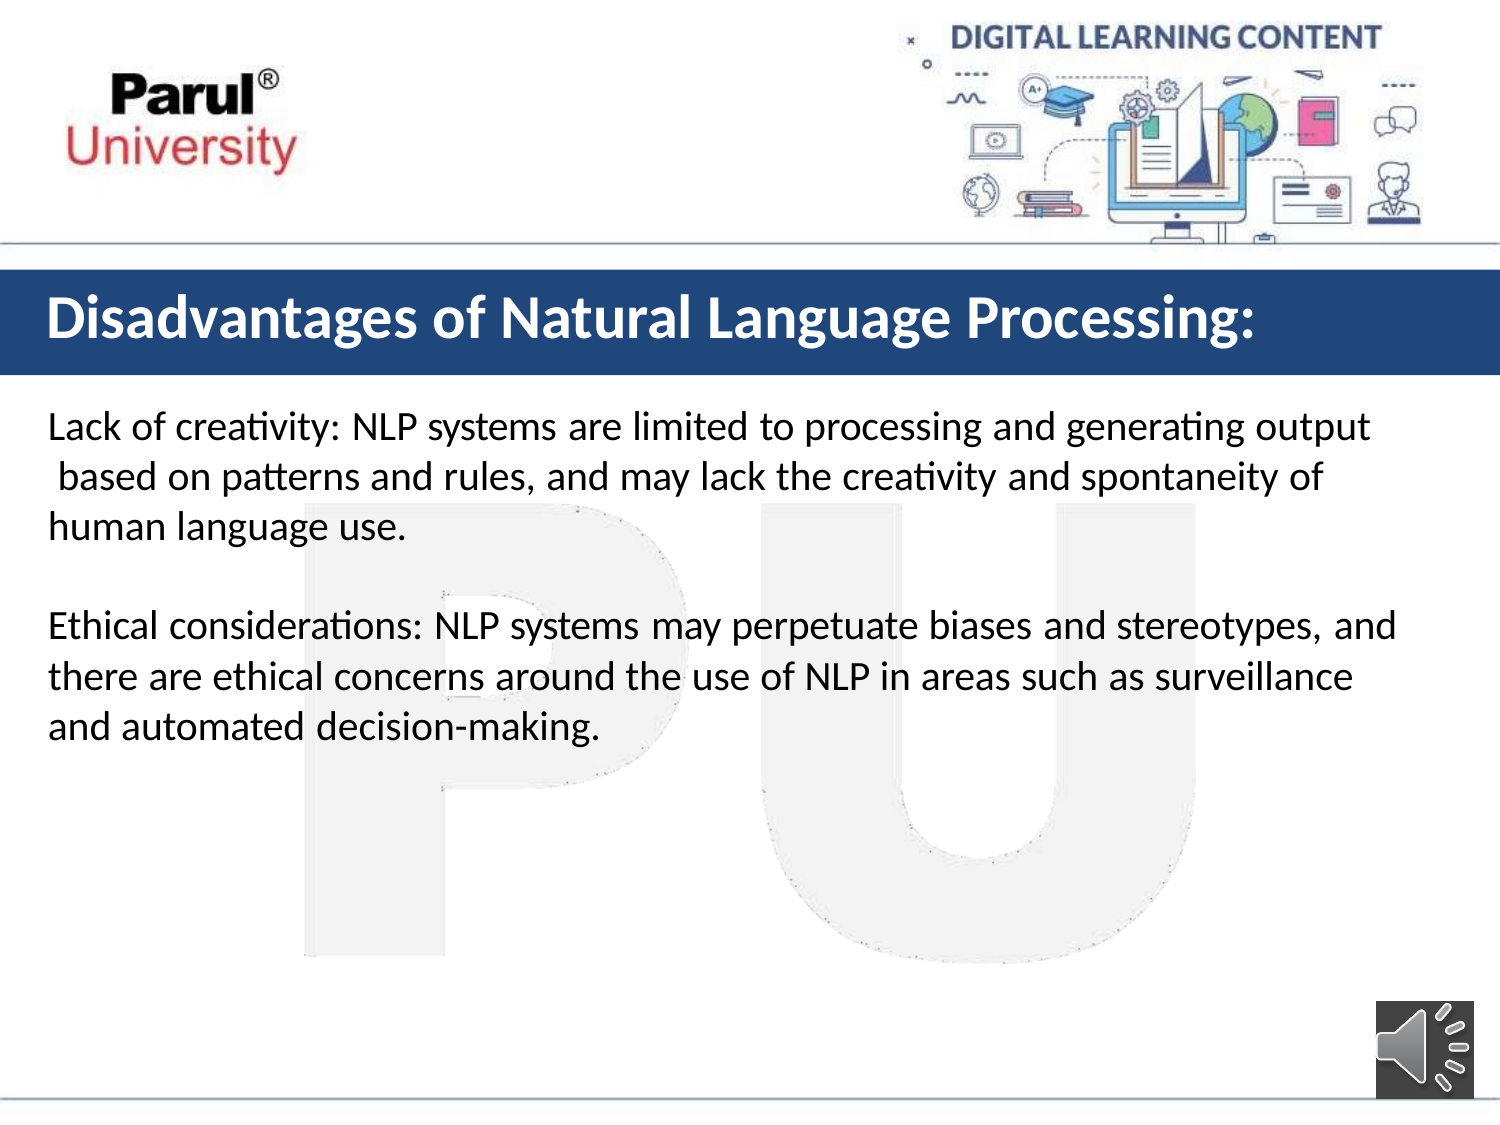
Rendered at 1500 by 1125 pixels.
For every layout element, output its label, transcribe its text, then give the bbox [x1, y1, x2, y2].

title Disadvantages of Natural Language Processing: [44, 274, 1269, 465]
text_box Lack of creativity: NLP systems are limited to processing and generating output based on patterns and rules, and may lack the creativity and spontaneity of human language use. Ethical considerations: NLP systems may perpetuate biases and stereotypes, and there are ethical concerns around the use of NLP in areas such as surveillance and automated decision-making. [45, 396, 1408, 749]
picture [0, 376, 1500, 1117]
picture [0, 20, 1500, 269]
